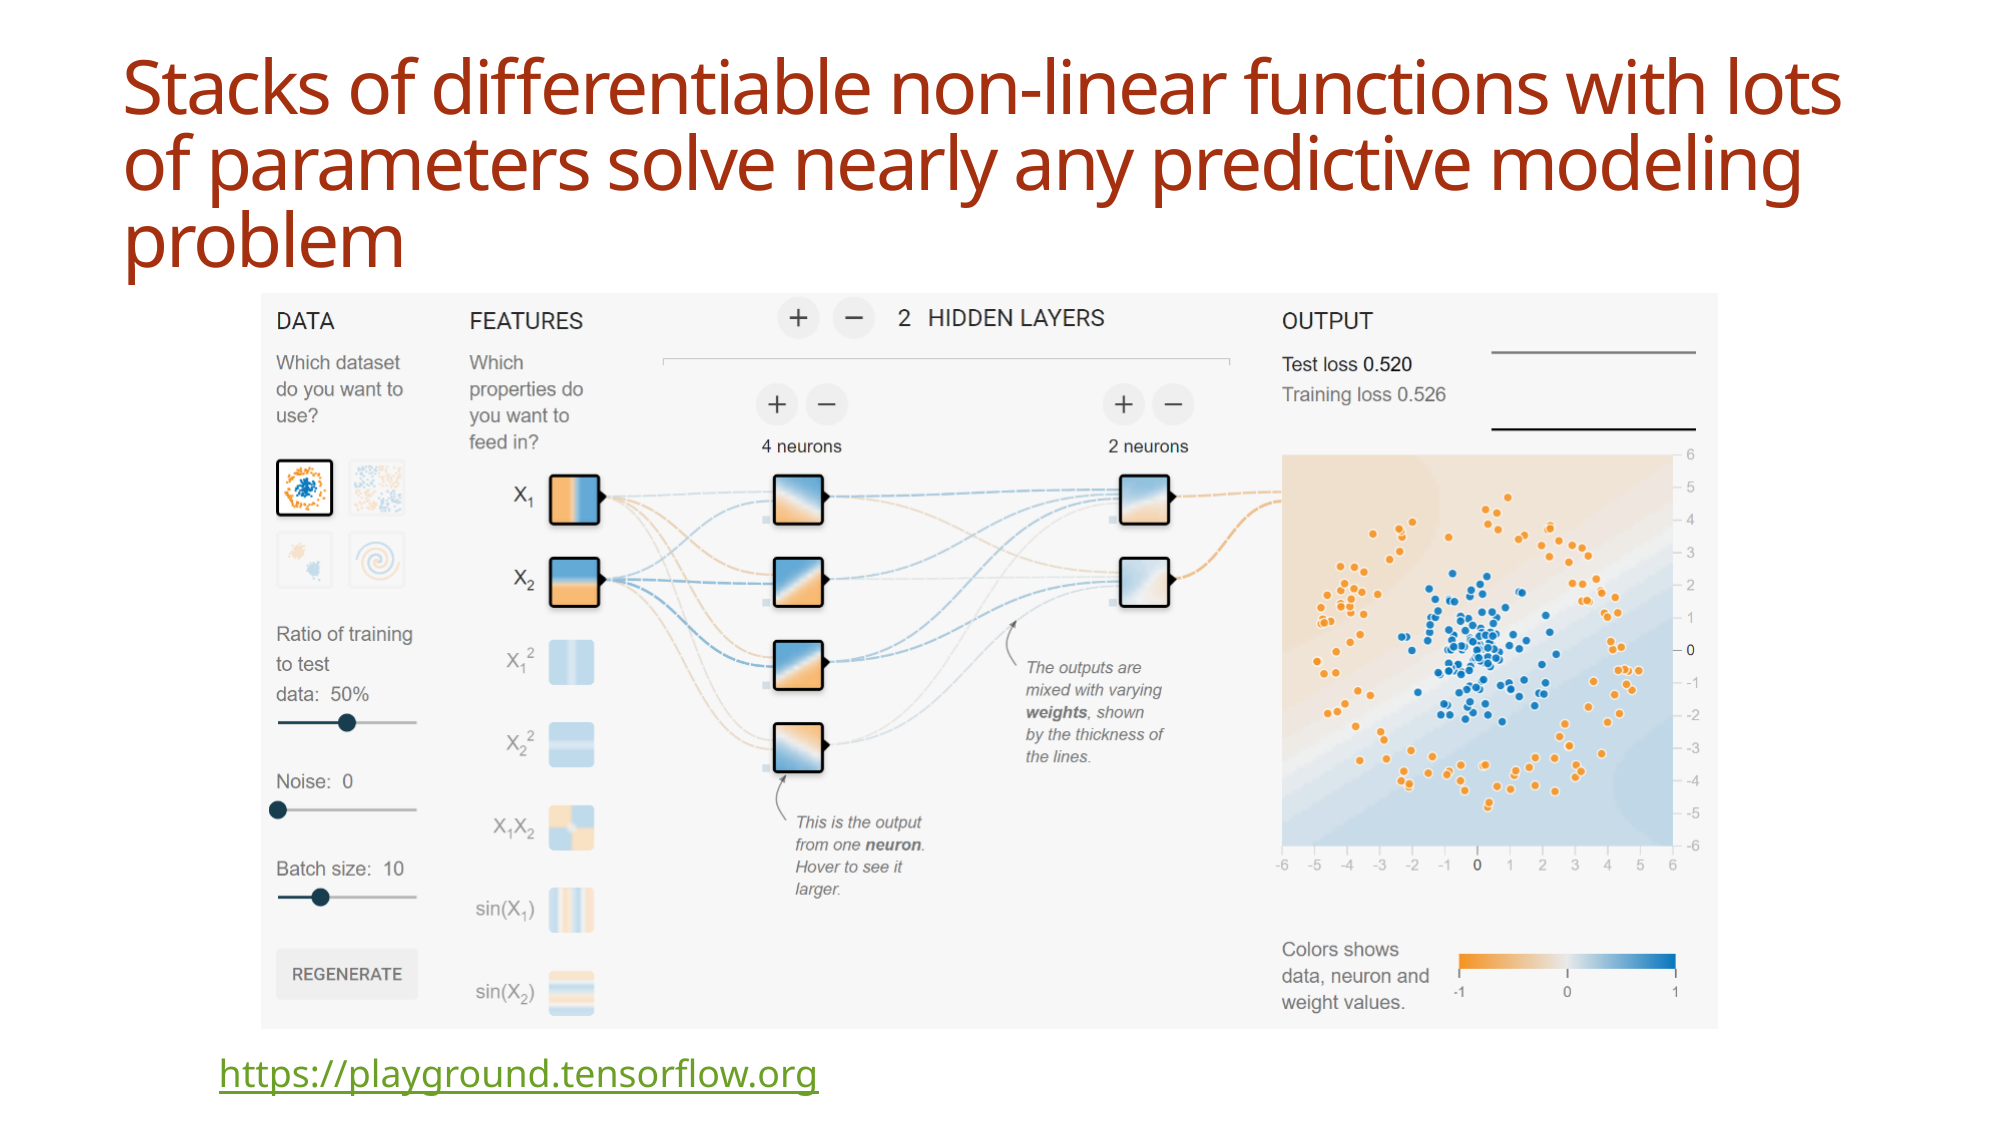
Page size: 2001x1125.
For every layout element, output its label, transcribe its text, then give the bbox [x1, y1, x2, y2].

text_box https://playground.tensorflow.org [203, 1042, 834, 1109]
title Stacks of differentiable non-linear functions with lots of parameters solve nearly any predictive modeling problem [107, 81, 1876, 254]
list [261, 293, 1718, 1029]
